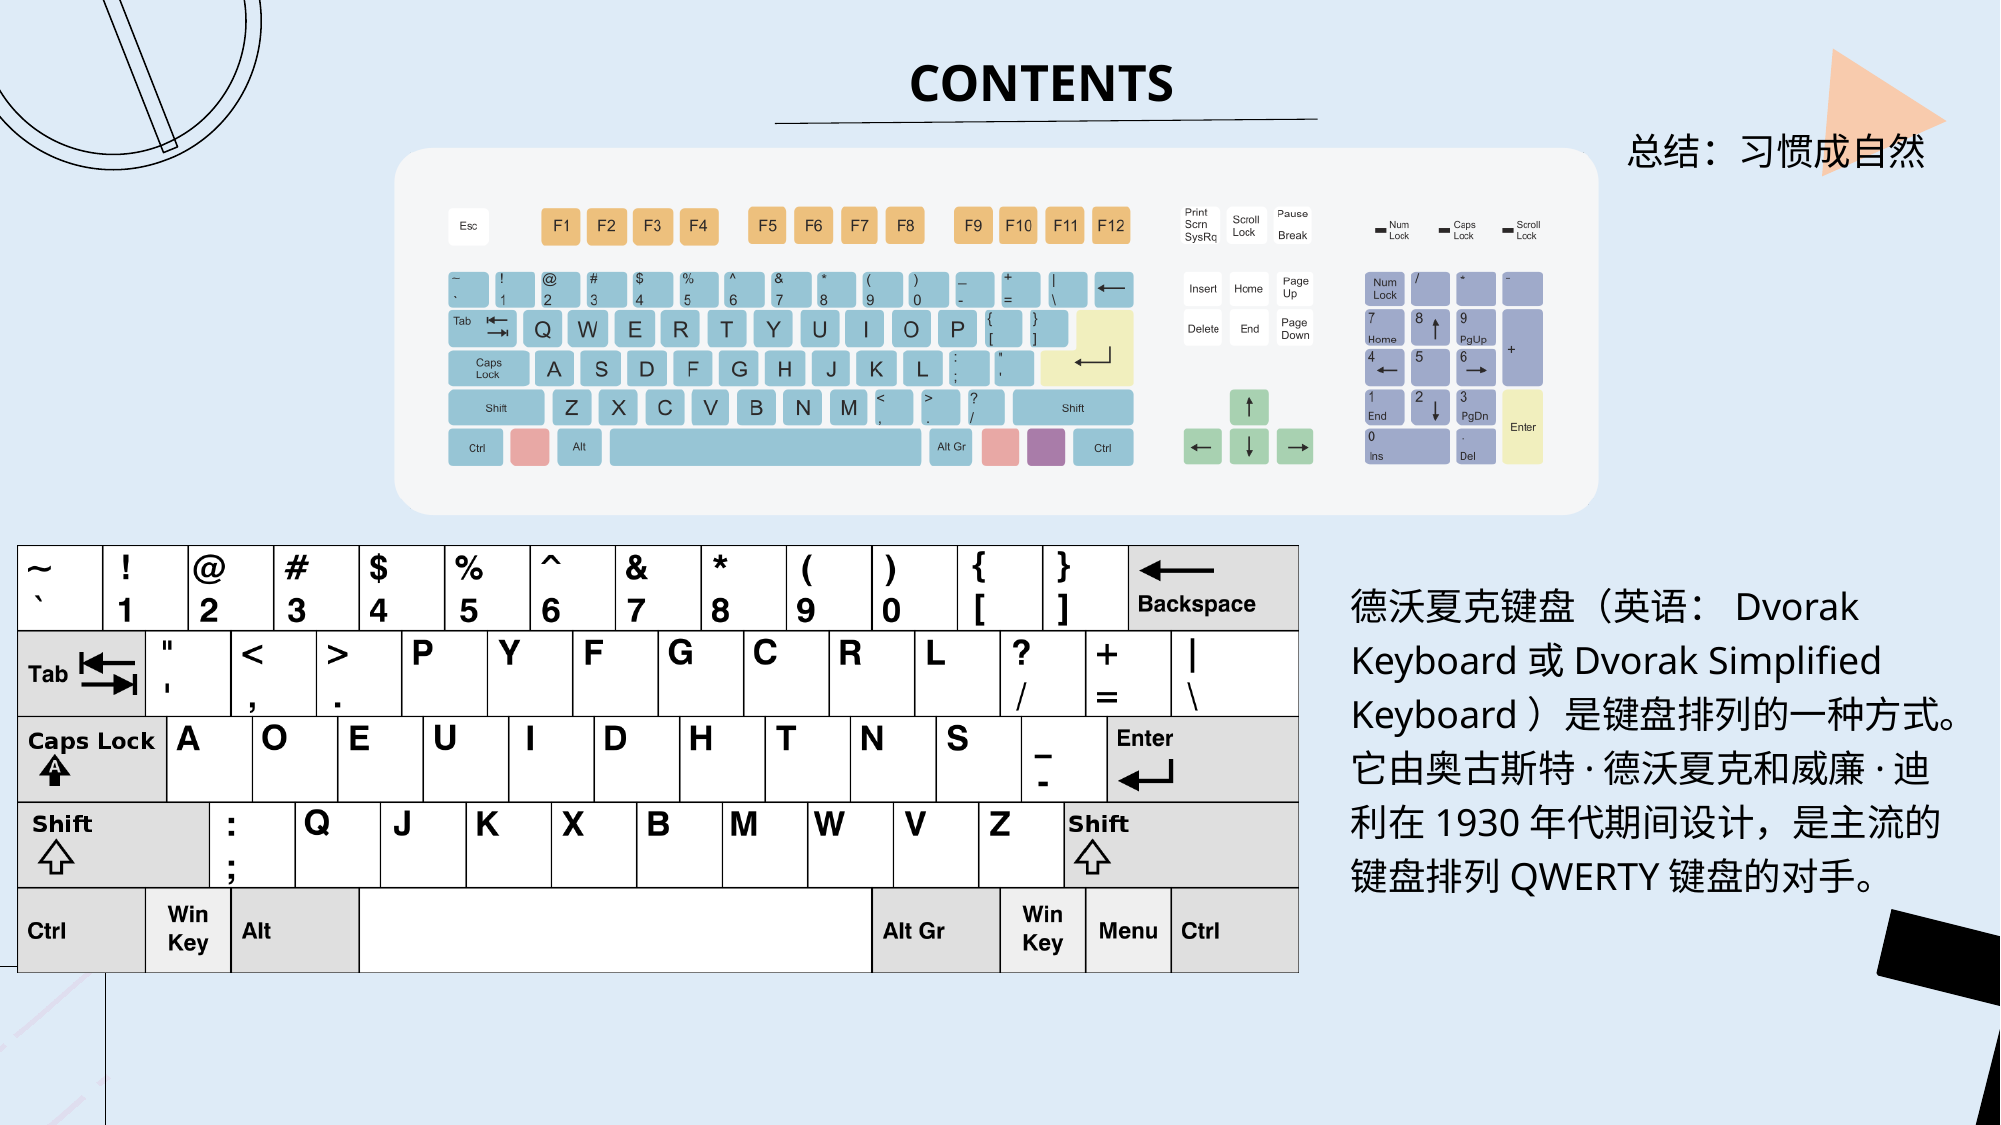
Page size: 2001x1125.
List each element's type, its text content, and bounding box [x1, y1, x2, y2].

text_box 德沃夏克键盘（英语：Dvorak Keyboard或Dvorak Simplified Keyboard）是键盘排列的一种方式。它由奥古斯特·德沃夏克和威廉·迪利在1930年代期间设计，是主流的键盘排列QWERTY键盘的对手。 [1335, 566, 1958, 994]
picture [17, 121, 1620, 973]
text_box 总结：习惯成自然 [1620, 121, 1942, 181]
